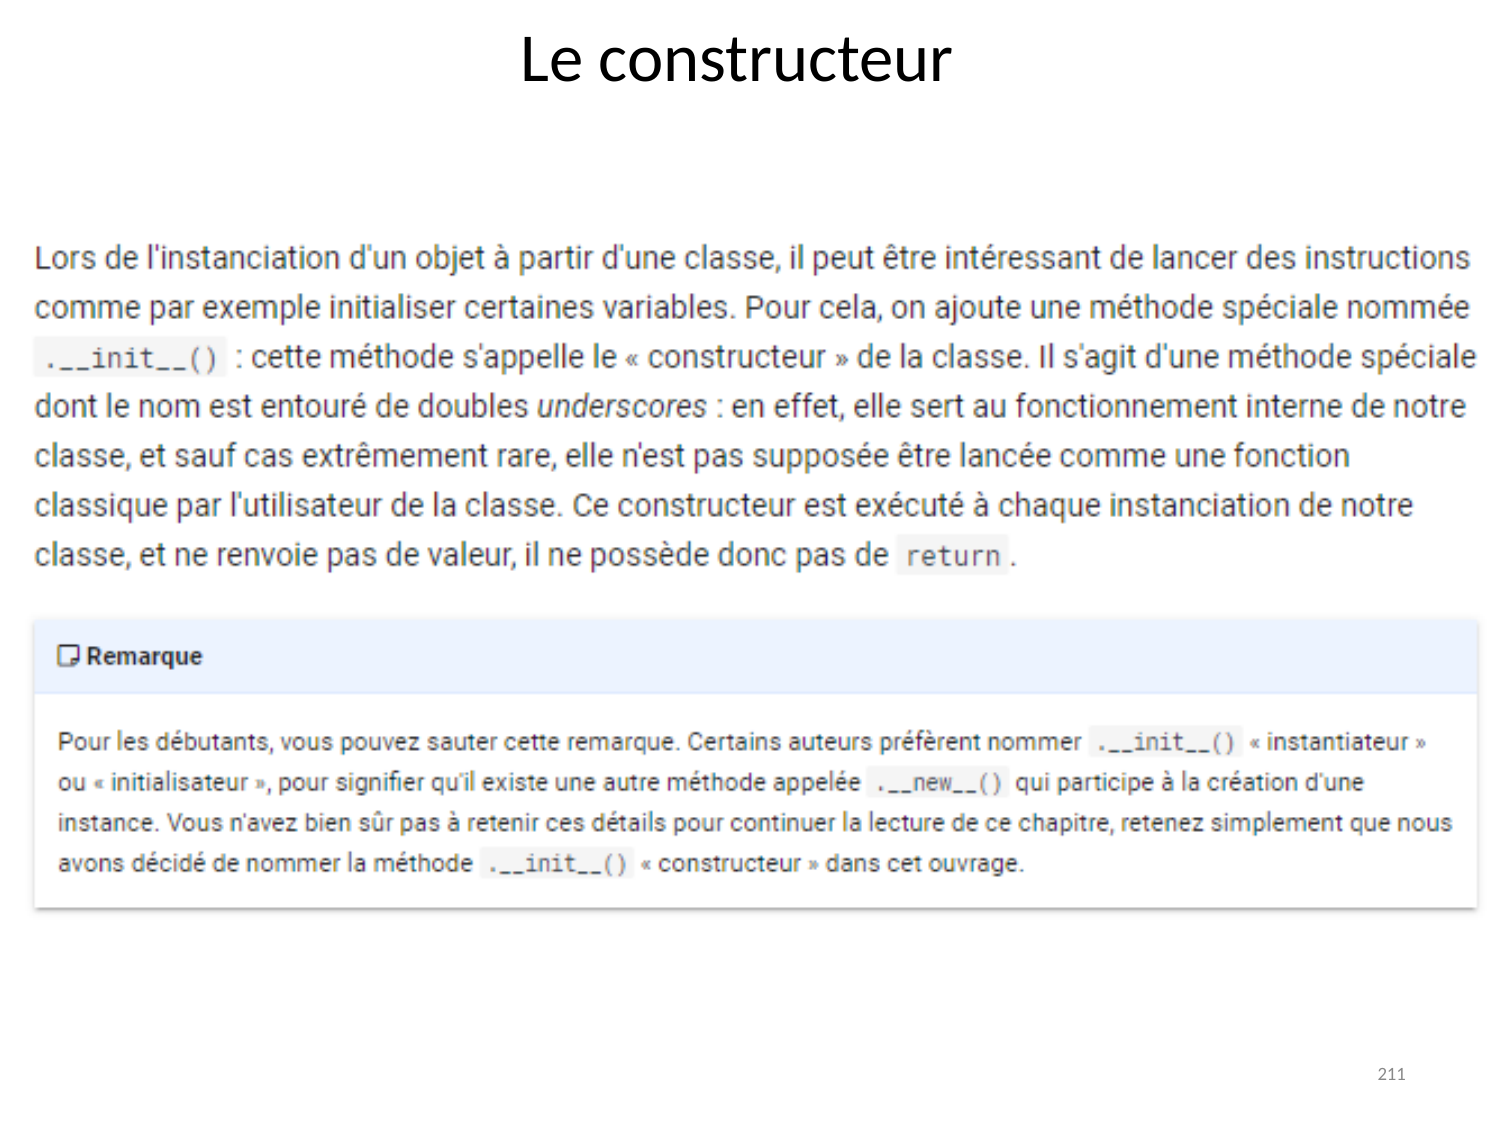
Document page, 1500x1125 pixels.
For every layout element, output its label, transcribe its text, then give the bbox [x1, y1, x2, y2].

text_box 211 [1083, 1042, 1421, 1103]
title Le constructeur [0, 0, 1475, 120]
picture [24, 229, 1500, 933]
